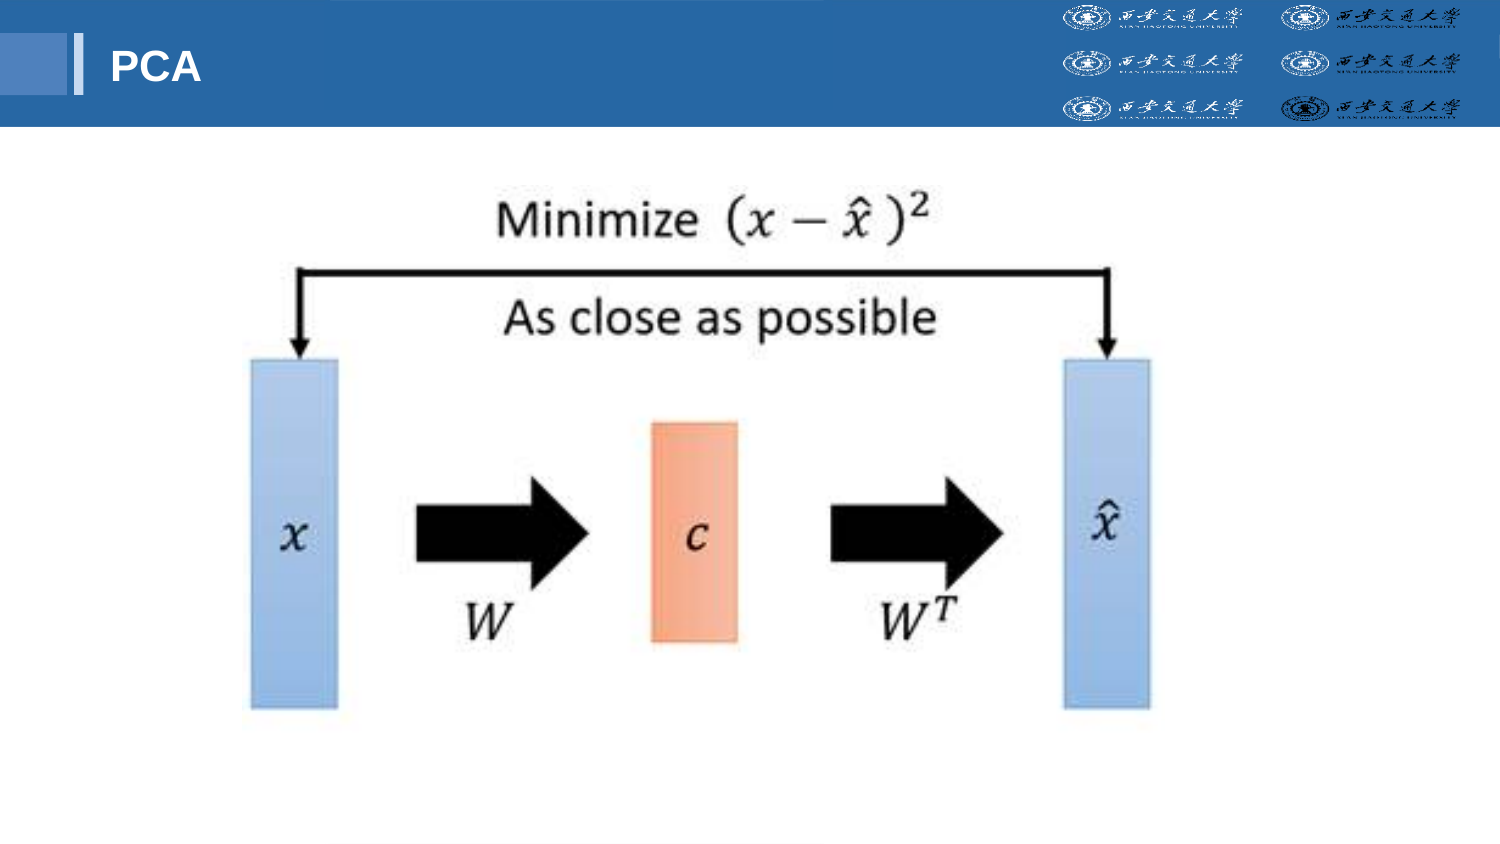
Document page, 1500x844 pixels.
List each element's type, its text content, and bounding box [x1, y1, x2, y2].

picture [0, 0, 1500, 127]
picture [241, 185, 1165, 734]
text_box PCA [95, 30, 218, 98]
text_box [72, 31, 85, 97]
text_box [0, 33, 67, 96]
